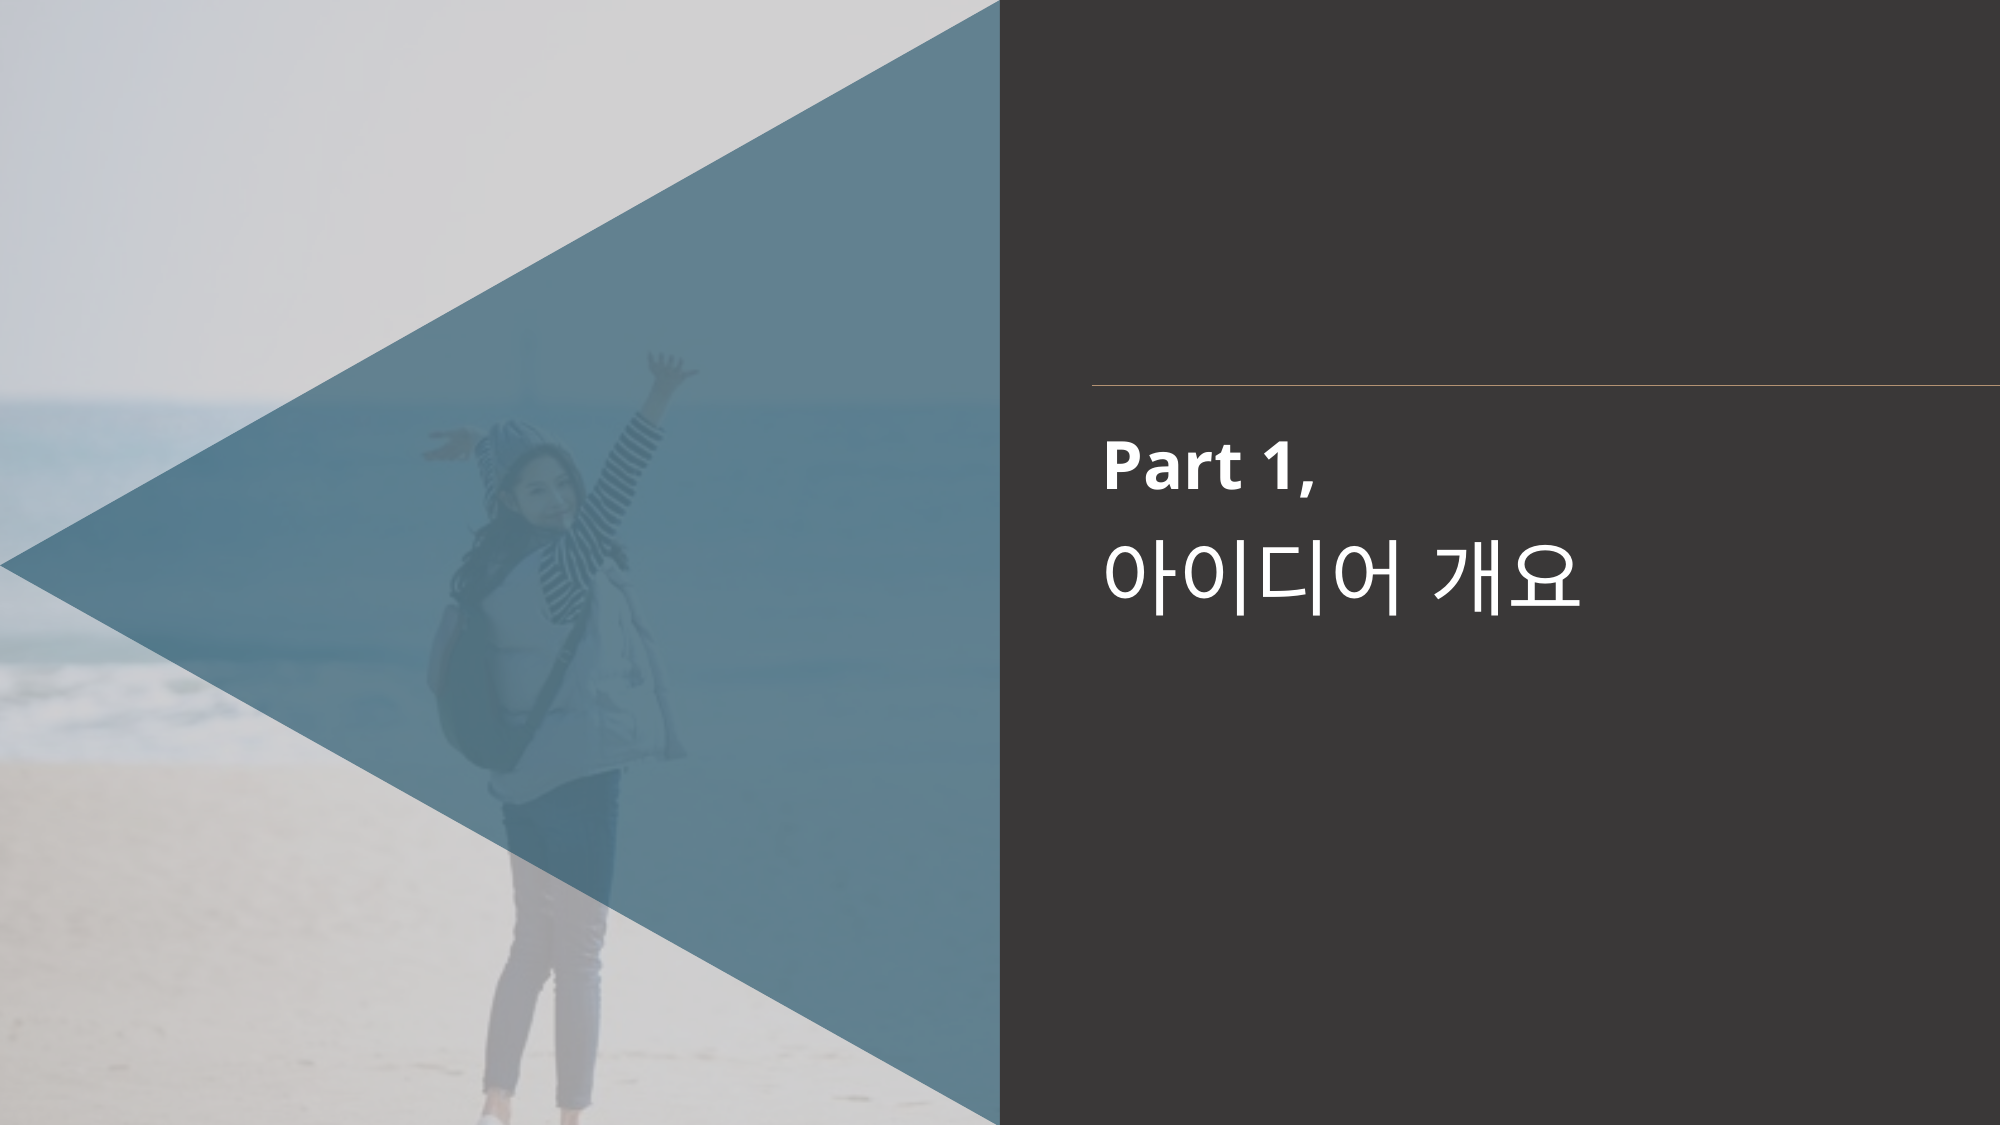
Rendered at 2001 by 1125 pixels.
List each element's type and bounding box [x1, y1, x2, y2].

text_box [0, 0, 2000, 1125]
